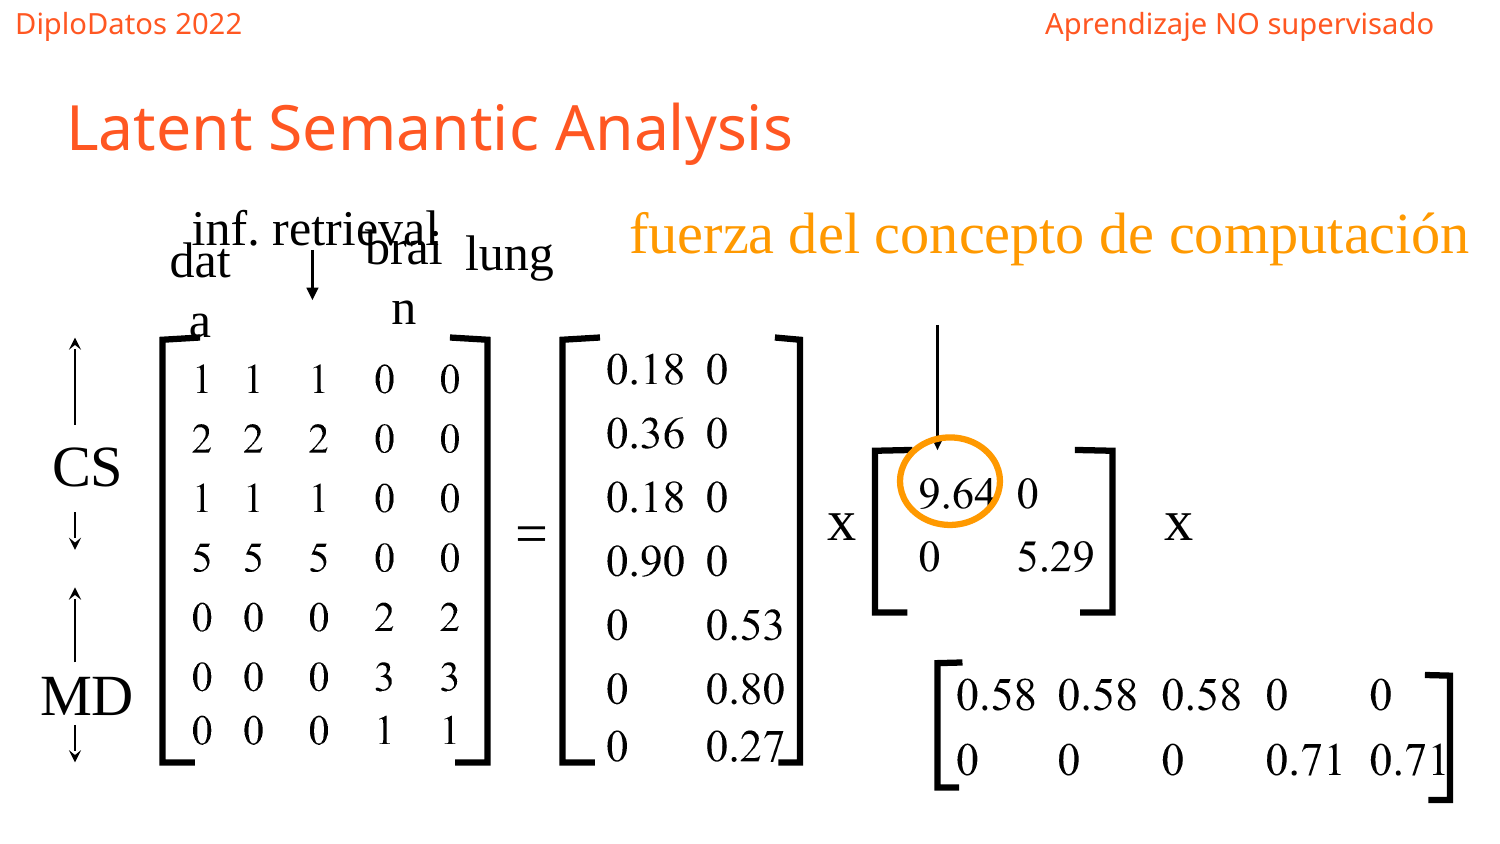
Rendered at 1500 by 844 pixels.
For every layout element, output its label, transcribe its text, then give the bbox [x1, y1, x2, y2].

text_box = [519, 487, 563, 573]
text_box data [143, 249, 257, 325]
text_box x [812, 474, 872, 561]
text_box MD [24, 649, 150, 736]
text_box fuerza del concepto de computación [599, 187, 1500, 273]
text_box [795, 339, 800, 763]
picture [937, 662, 1466, 817]
text_box [875, 449, 913, 613]
text_box [449, 337, 488, 348]
text_box brain [337, 263, 471, 313]
text_box CS [36, 420, 139, 506]
title Latent Semantic Analysis [51, 72, 1449, 167]
text_box [1074, 449, 1113, 613]
text_box [562, 338, 584, 763]
text_box inf. retrieval [171, 187, 460, 263]
picture [587, 337, 792, 791]
text_box lung [450, 212, 569, 288]
text_box [162, 337, 201, 763]
picture [174, 349, 514, 773]
picture [899, 462, 1101, 613]
text_box x [1149, 474, 1210, 561]
text_box [906, 437, 994, 460]
